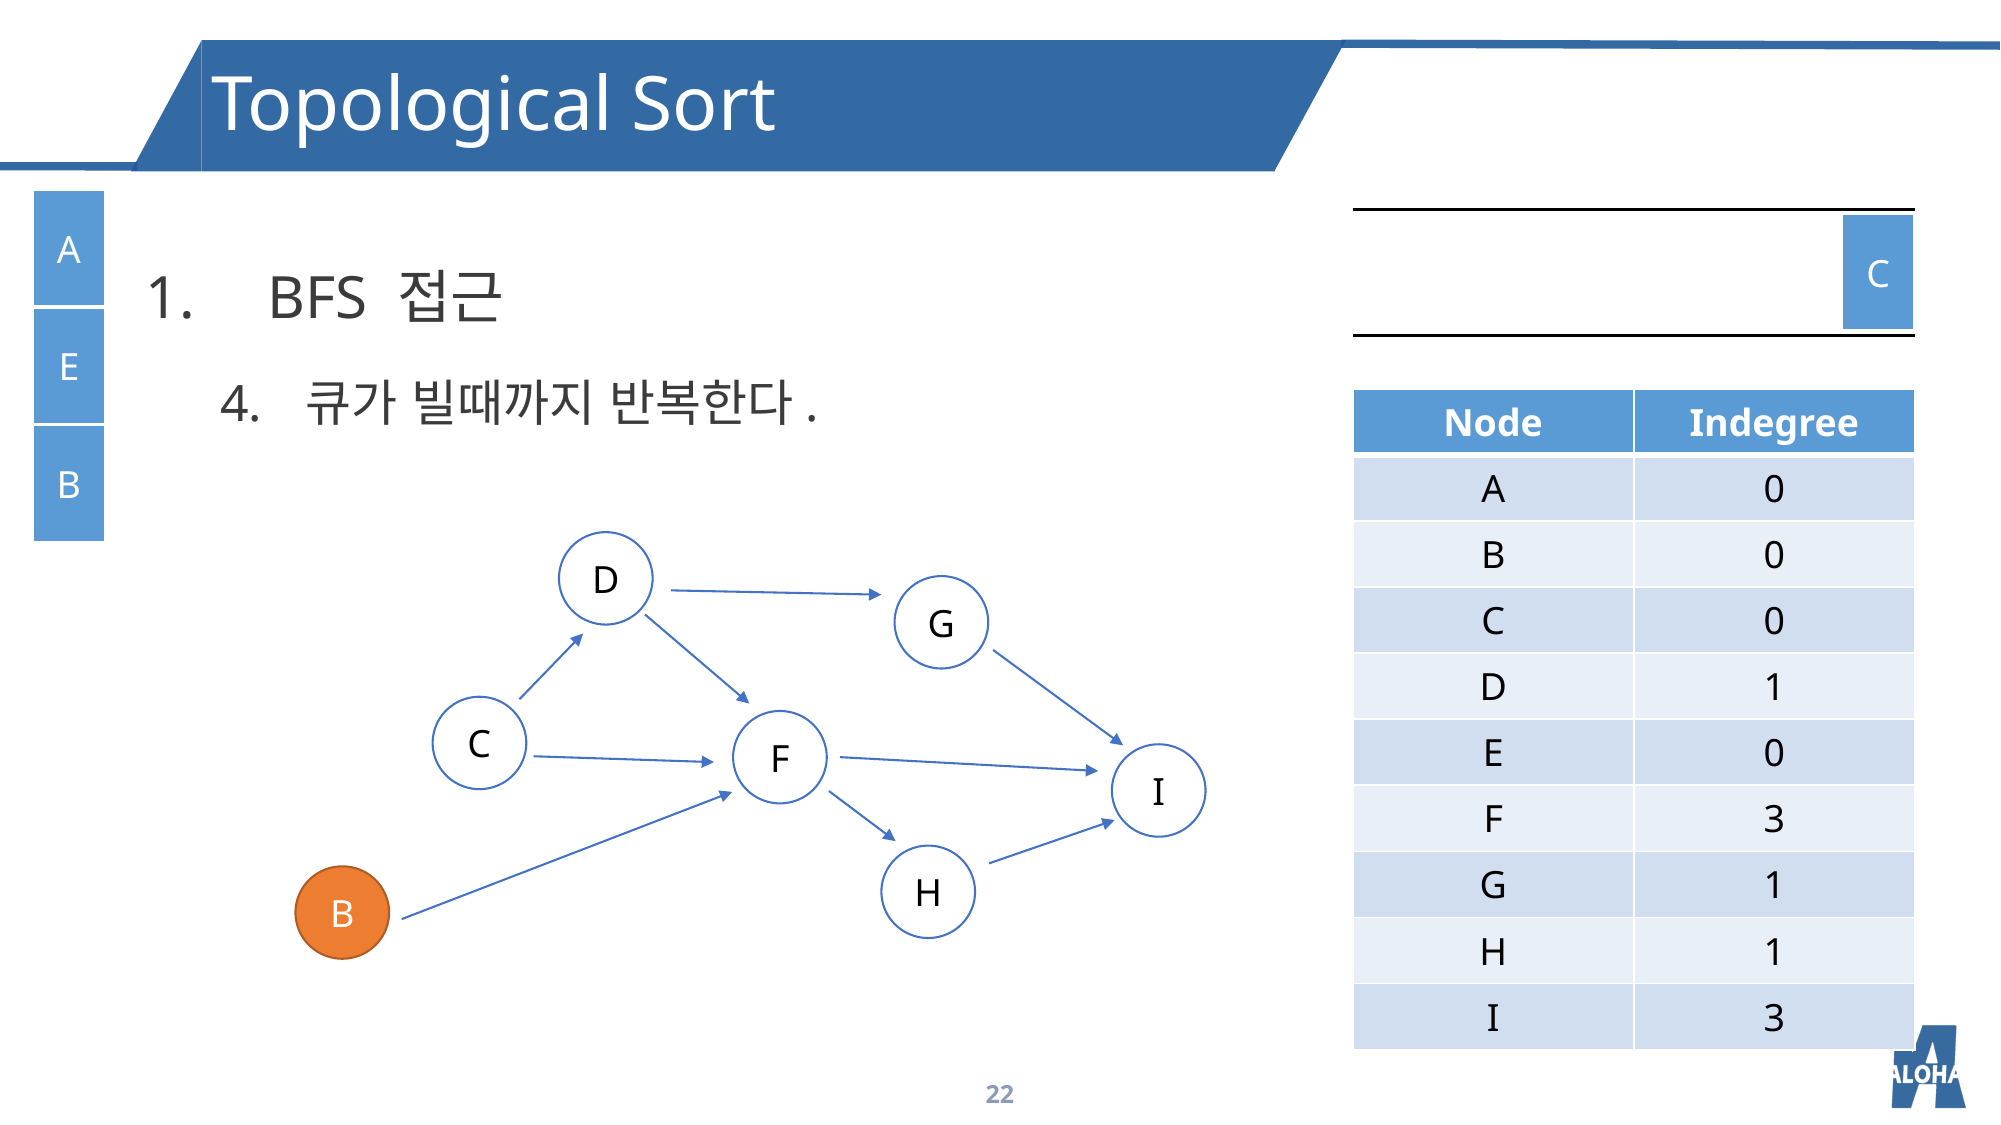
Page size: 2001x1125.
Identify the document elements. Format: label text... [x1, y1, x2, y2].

text_box B [30, 426, 107, 544]
list Topological Sort [196, 45, 1270, 168]
picture [1853, 1006, 2000, 1125]
table_cell I [1354, 984, 1633, 1049]
table_header Indegree [1635, 390, 1914, 452]
table_cell 3 [1635, 984, 1914, 1049]
table_cell A [1354, 458, 1633, 520]
table_cell 1 [1635, 654, 1914, 718]
table_cell 0 [1635, 720, 1914, 784]
slide_number 22 [774, 1065, 1225, 1125]
table_cell G [1354, 852, 1633, 917]
table_cell 3 [1635, 786, 1914, 851]
table_cell E [1354, 720, 1633, 784]
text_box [1352, 209, 1915, 336]
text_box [295, 532, 1206, 959]
table_cell D [1354, 654, 1633, 718]
table_cell 1 [1635, 918, 1914, 983]
text_box E [30, 305, 107, 426]
table_header Node [1354, 390, 1633, 452]
table_cell 1 [1635, 852, 1914, 917]
table_cell 0 [1635, 588, 1914, 652]
table_cell 0 [1635, 522, 1914, 586]
table_cell 0 [1635, 458, 1914, 520]
table_cell C [1354, 588, 1633, 652]
table_cell B [1354, 522, 1633, 586]
table_cell F [1354, 786, 1633, 851]
text_box A [30, 188, 107, 305]
table_cell H [1354, 918, 1633, 983]
list BFS 접근 큐가 빌때까지 반복한다. [130, 218, 1854, 1061]
